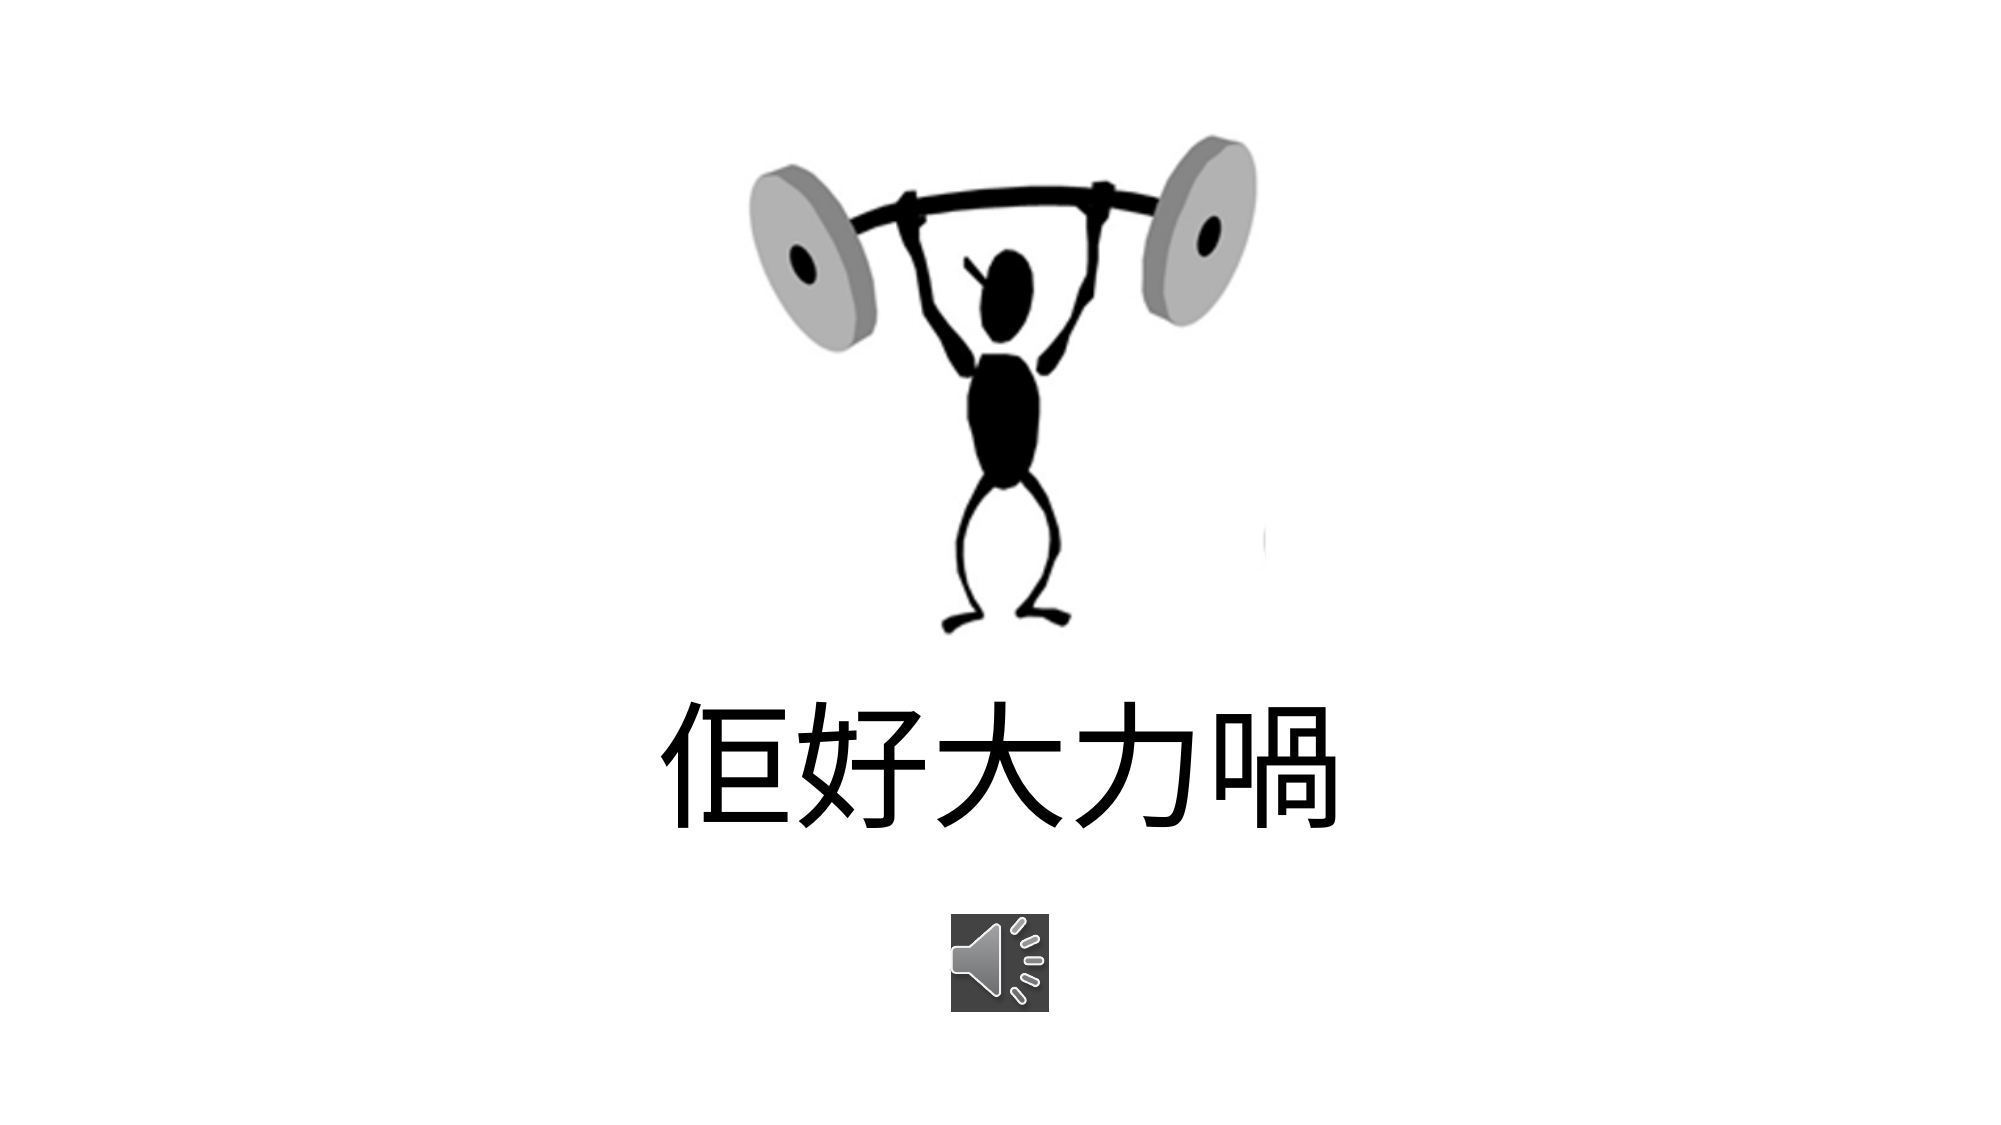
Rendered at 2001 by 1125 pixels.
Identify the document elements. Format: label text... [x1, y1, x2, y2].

picture [949, 913, 1050, 1014]
list 佢好大力喎 [137, 691, 1863, 1014]
picture [734, 76, 1266, 675]
